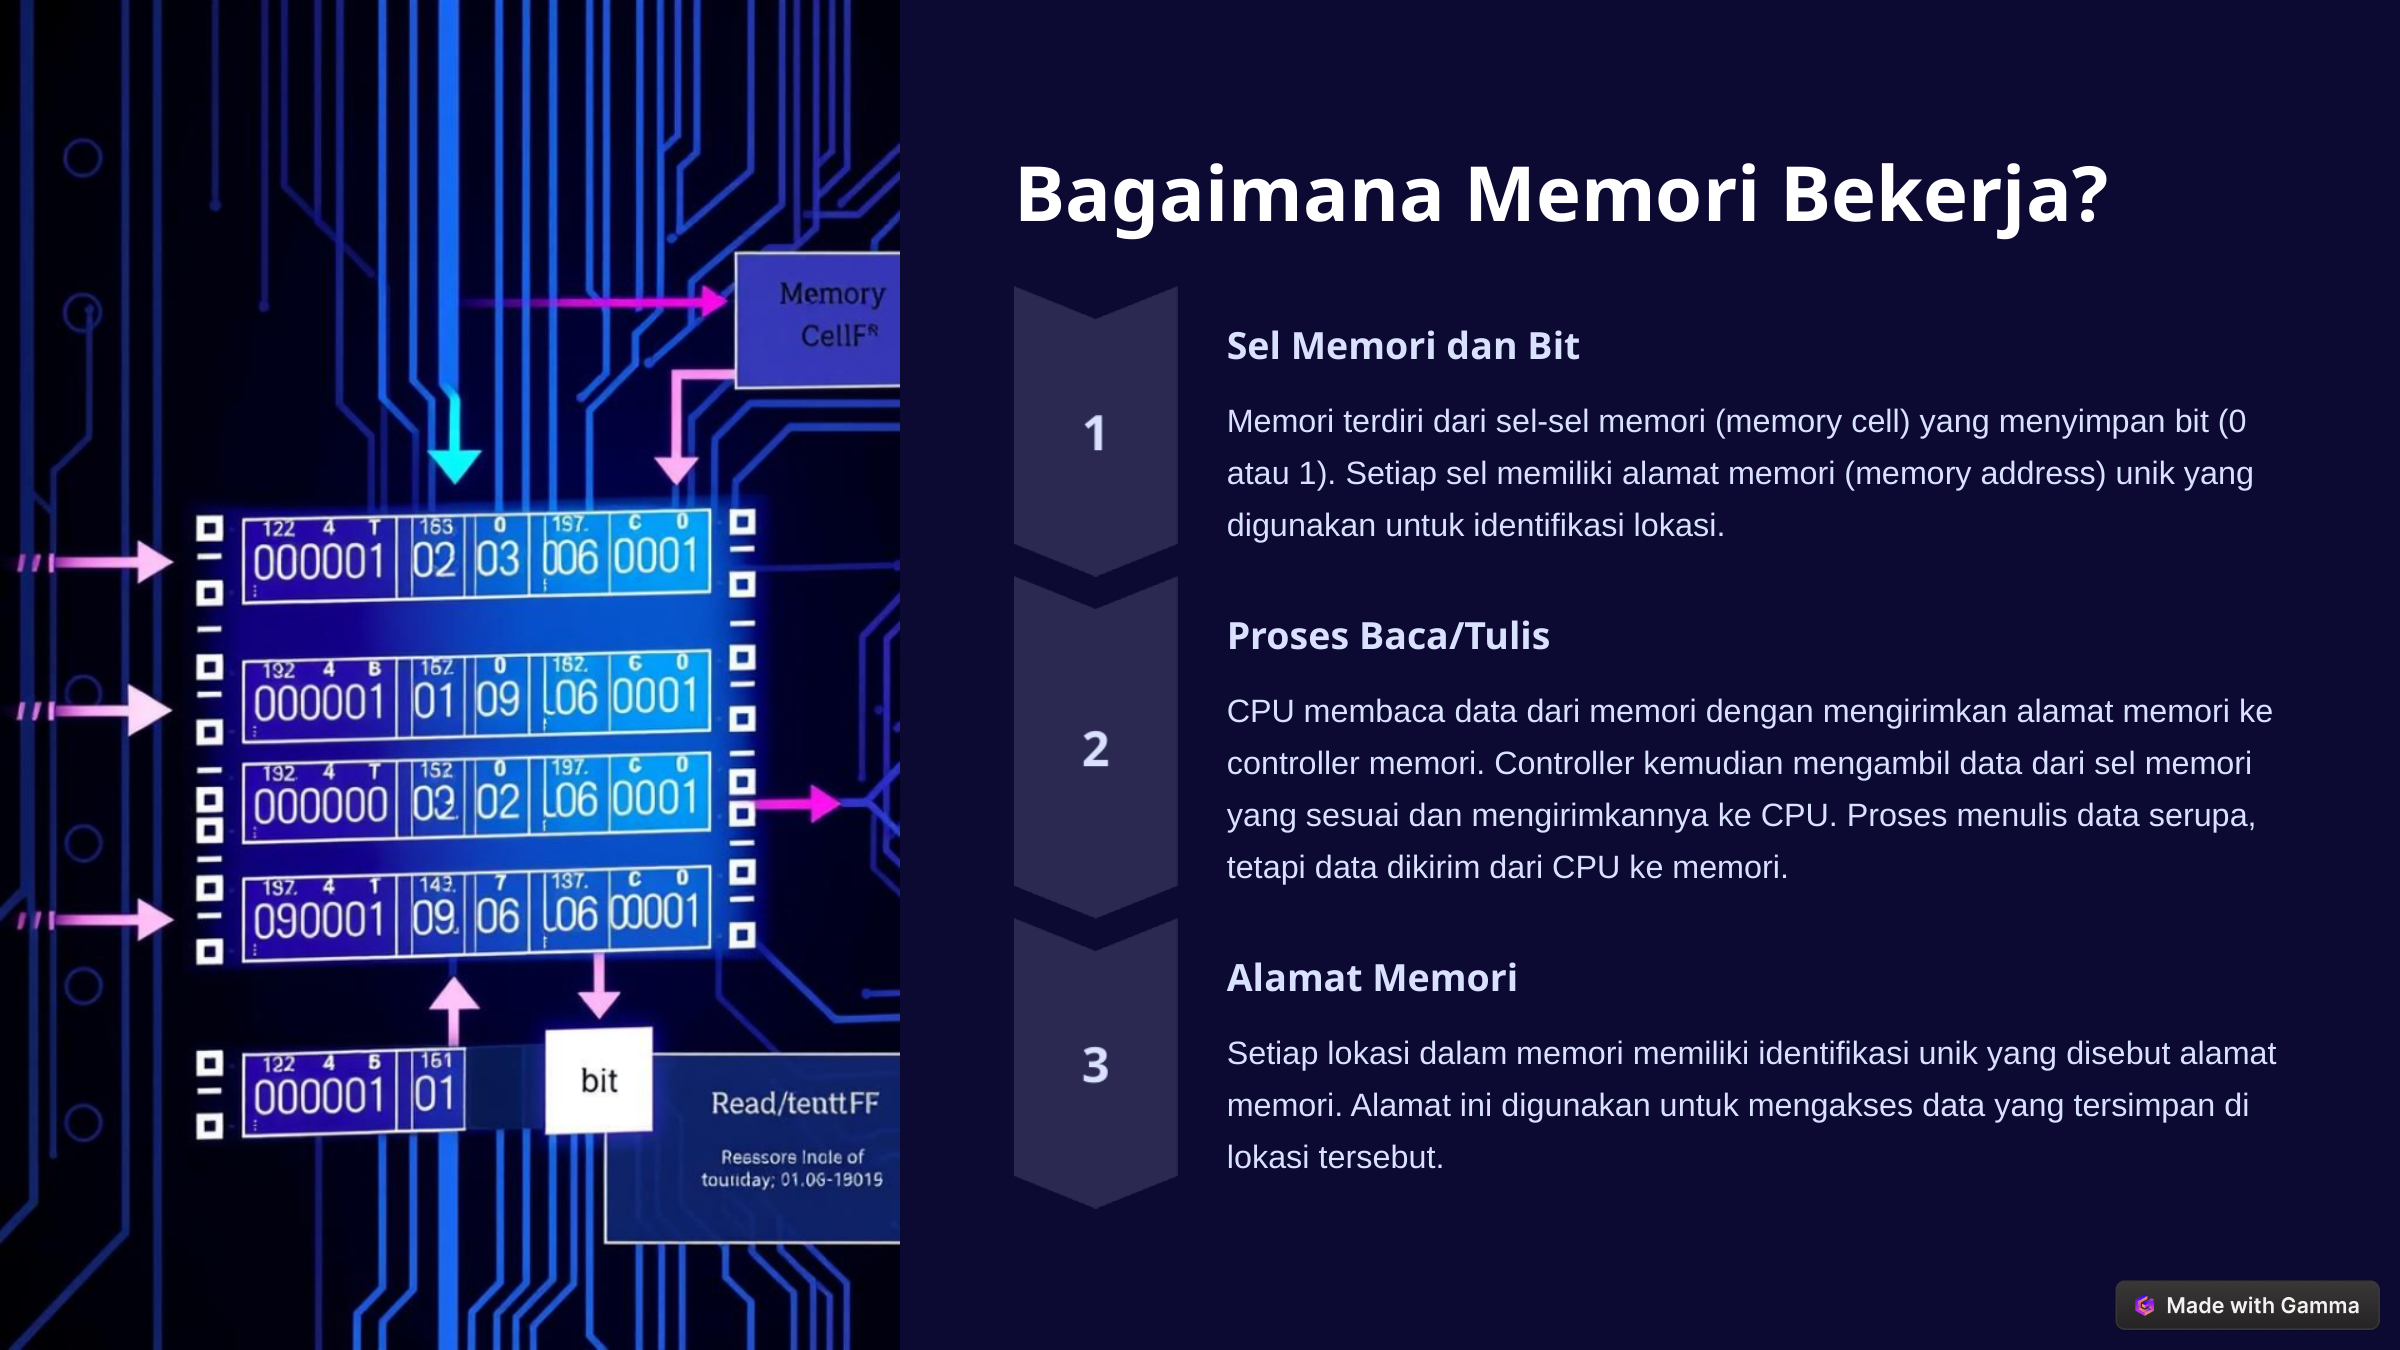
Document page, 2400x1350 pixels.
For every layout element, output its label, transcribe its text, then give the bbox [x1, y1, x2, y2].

text_box CPU membaca data dari memori dengan mengirimkan alamat memori ke controller memori. Controller kemudian mengambil data dari sel memori yang sesuai dan mengirimkannya ke CPU. Proses menulis data serupa, tetapi data dikirim dari CPU ke memori. [1226, 676, 2286, 887]
picture [0, 0, 900, 1350]
text_box Alamat Memori [1226, 951, 1612, 1000]
picture [2106, 1271, 2389, 1339]
text_box Bagaimana Memori Bekerja? [1014, 141, 2242, 238]
text_box Sel Memori dan Bit [1226, 319, 1623, 368]
text_box Setiap lokasi dalam memori memiliki identifikasi unik yang disebut alamat memori. Alamat ini digunakan untuk mengakses data yang tersimpan di lokasi tersebut. [1226, 1019, 2286, 1176]
text_box Memori terdiri dari sel-sel memori (memory cell) yang menyimpan bit (0 atau 1). Setiap sel memiliki alamat memori (memory address) unik yang digunakan untuk identifikasi lokasi. [1226, 386, 2286, 544]
text_box Proses Baca/Tulis [1226, 609, 1612, 658]
picture [1014, 286, 1178, 1209]
